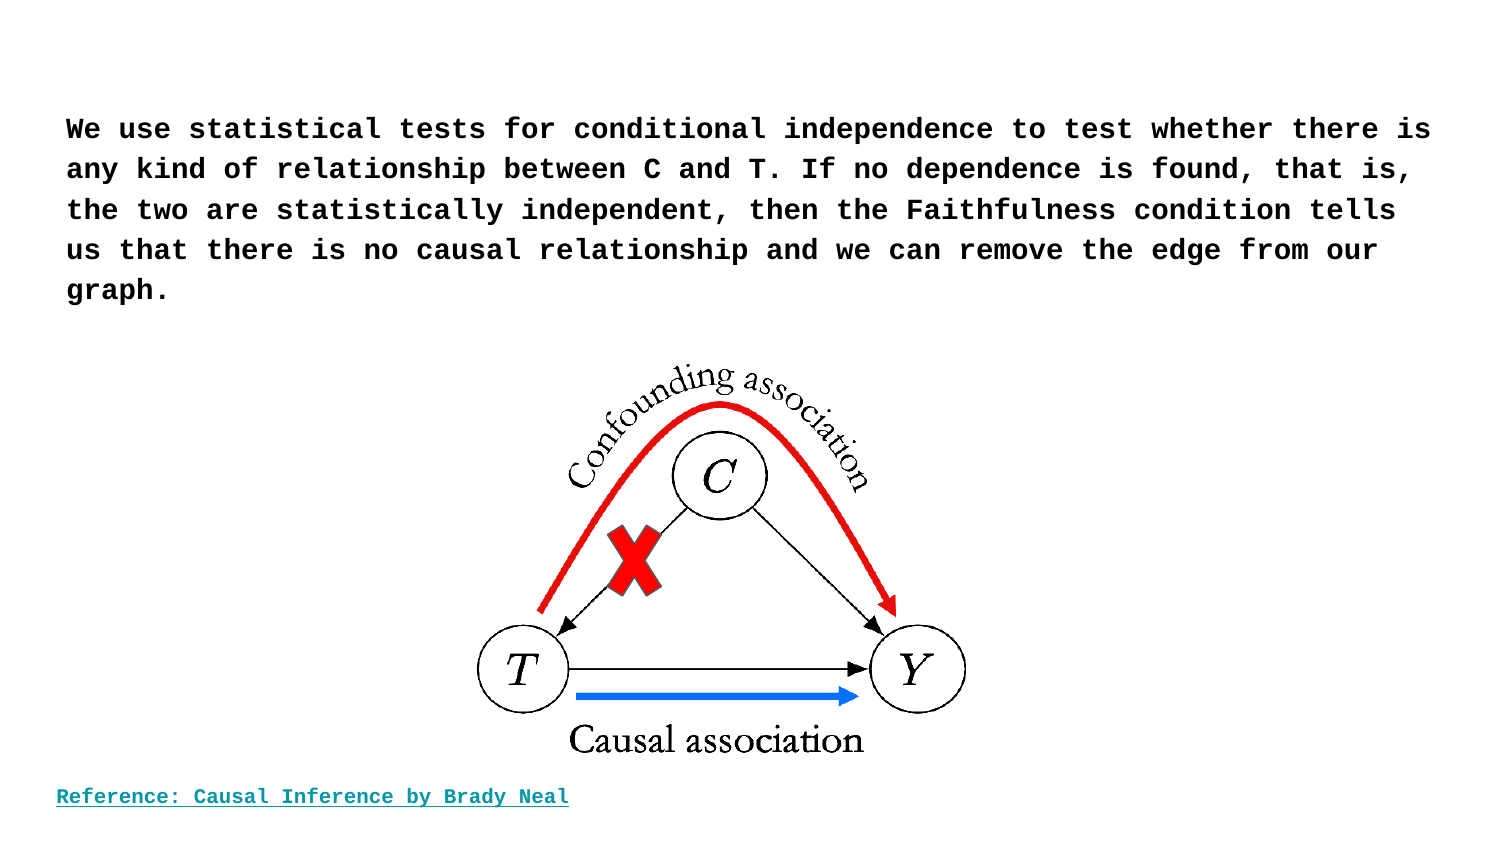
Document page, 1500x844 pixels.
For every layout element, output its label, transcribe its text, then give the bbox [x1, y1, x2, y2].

text_box Reference: Causal Inference by Brady Neal [41, 767, 887, 818]
list We use statistical tests for conditional independence to test whether there is any kind of relationship between C and T. If no dependence is found, that is, the two are statistically independent, then the Faithfulness condition tells us that there is no causal relationship and we can remove the edge from our graph. [51, 89, 1449, 650]
picture [452, 349, 1000, 782]
